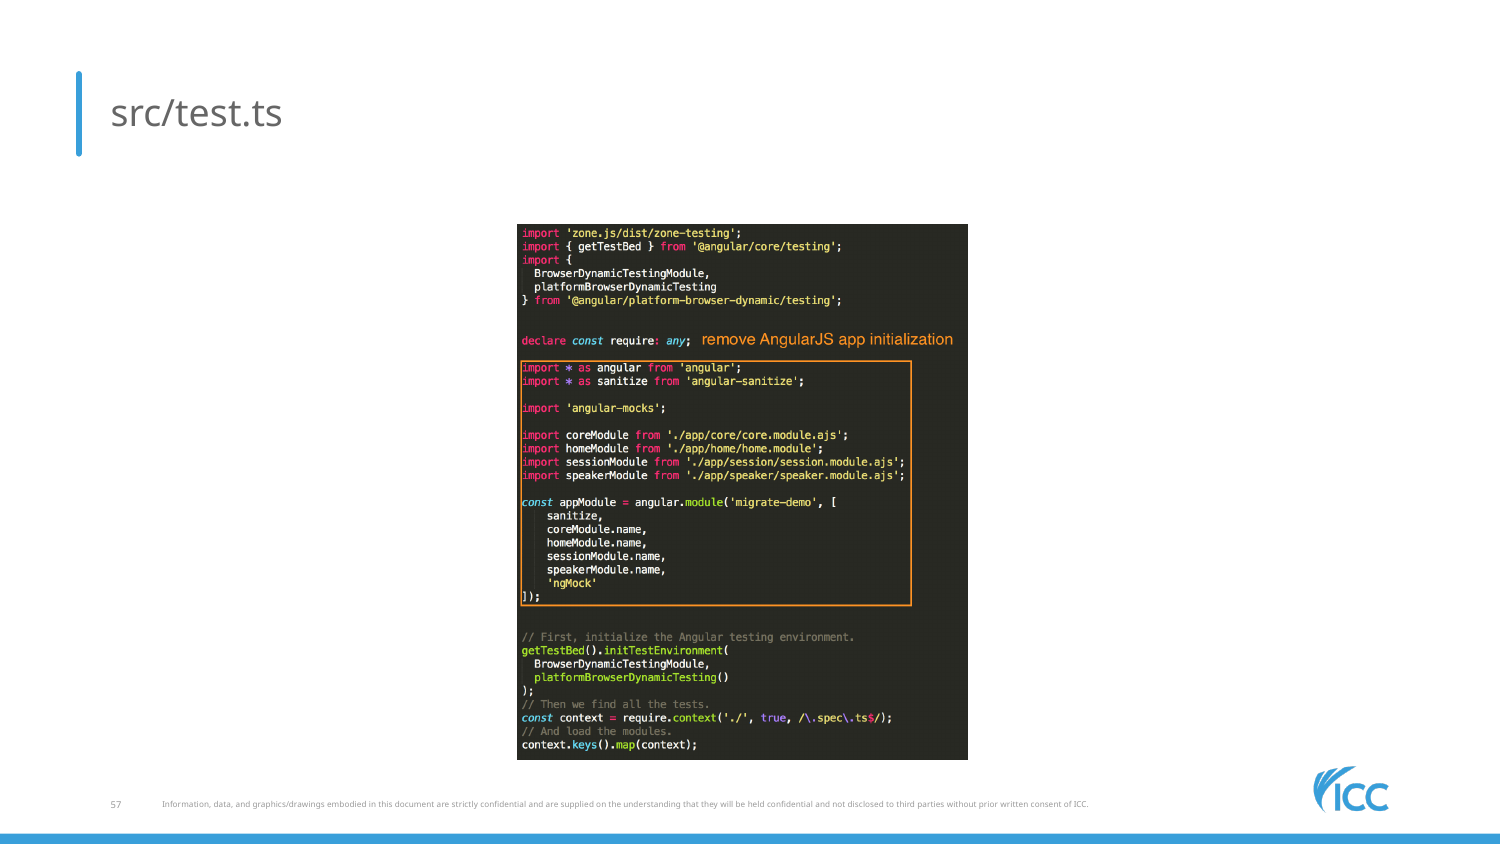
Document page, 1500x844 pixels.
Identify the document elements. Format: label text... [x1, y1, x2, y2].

picture [1312, 765, 1390, 814]
title src/test.ts [95, 53, 1390, 176]
slide_number 57 [95, 783, 156, 829]
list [517, 224, 968, 760]
